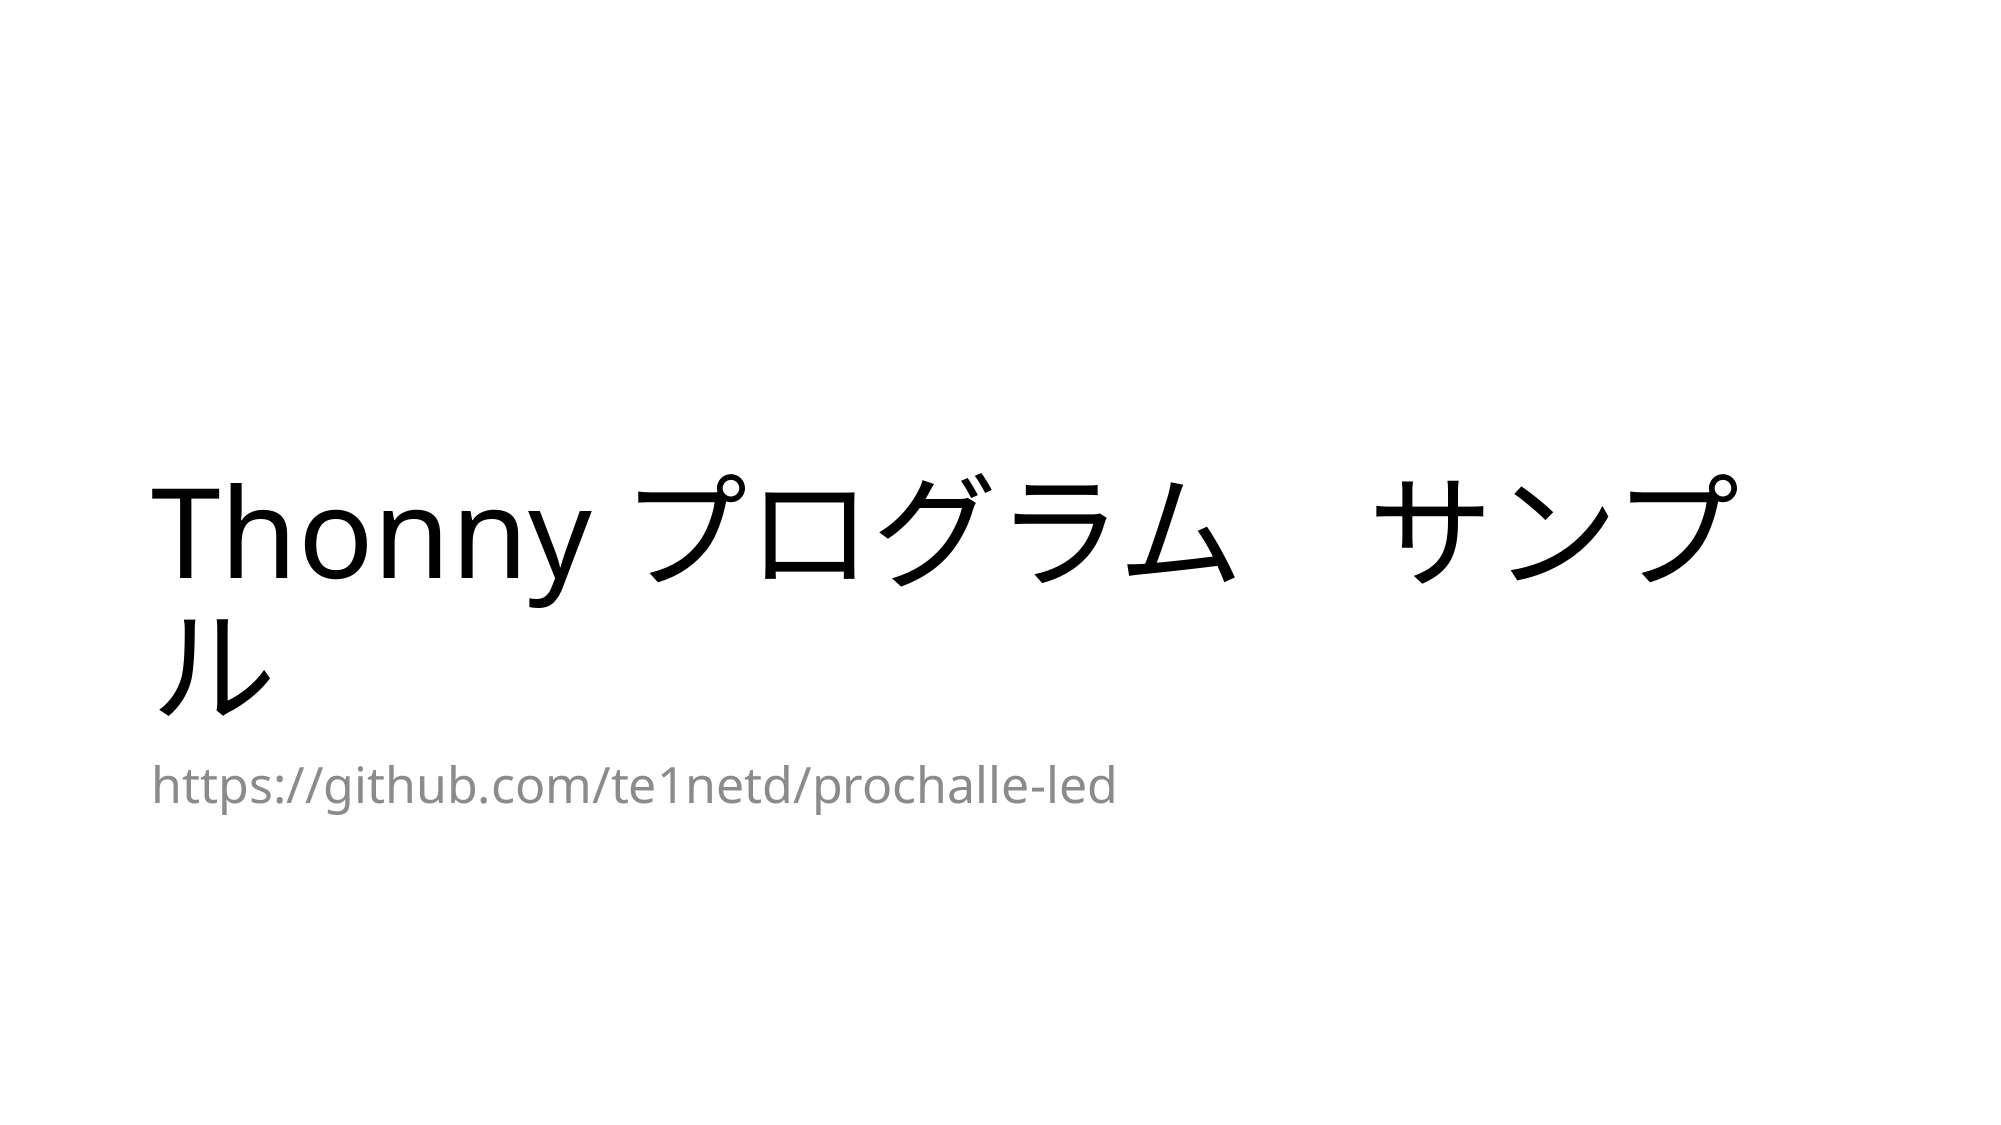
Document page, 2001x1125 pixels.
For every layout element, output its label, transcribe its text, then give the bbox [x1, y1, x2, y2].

title Thonnyプログラム サンプル [136, 280, 1862, 749]
list https://github.com/te1netd/prochalle-led [136, 752, 1862, 999]
